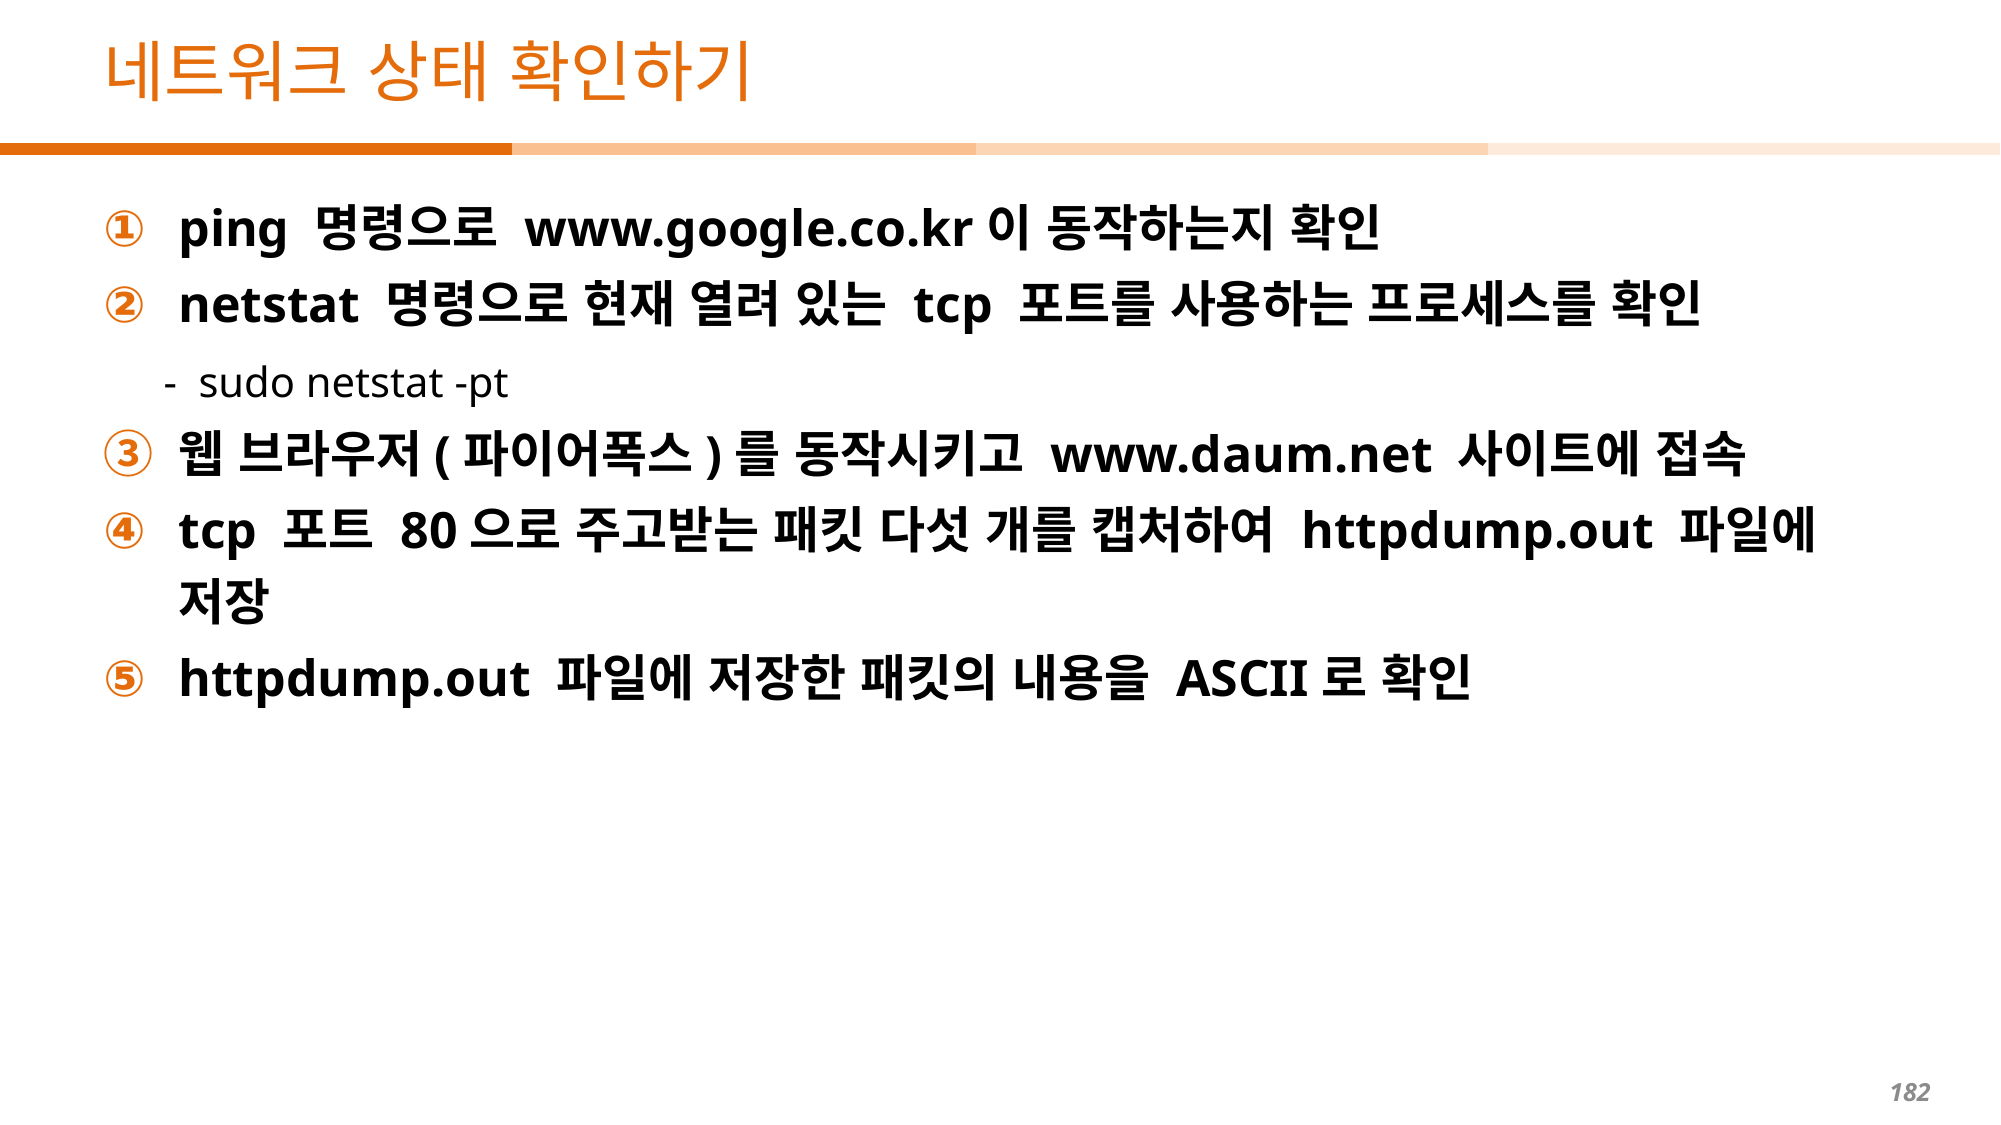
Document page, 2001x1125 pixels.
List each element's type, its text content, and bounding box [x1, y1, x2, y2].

title 네트워크 상태 확인하기 [88, 18, 1920, 122]
list ping 명령으로 www.google.co.kr이 동작하는지 확인 netstat 명령으로 현재 열려 있는 tcp 포트를 사용하는 프로세스를 확인 - sudo netstat -pt 웹 브라우저(파이어폭스)를 동작시키고 www.daum.net 사이트에 접속 tcp 포트 80으로 주고받는 패킷 다섯 개를 캡처하여 httpdump.out 파일에 저장 httpdump.out 파일에 저장한 패킷의 내용을 ASCII로 확인 [88, 176, 1920, 1083]
